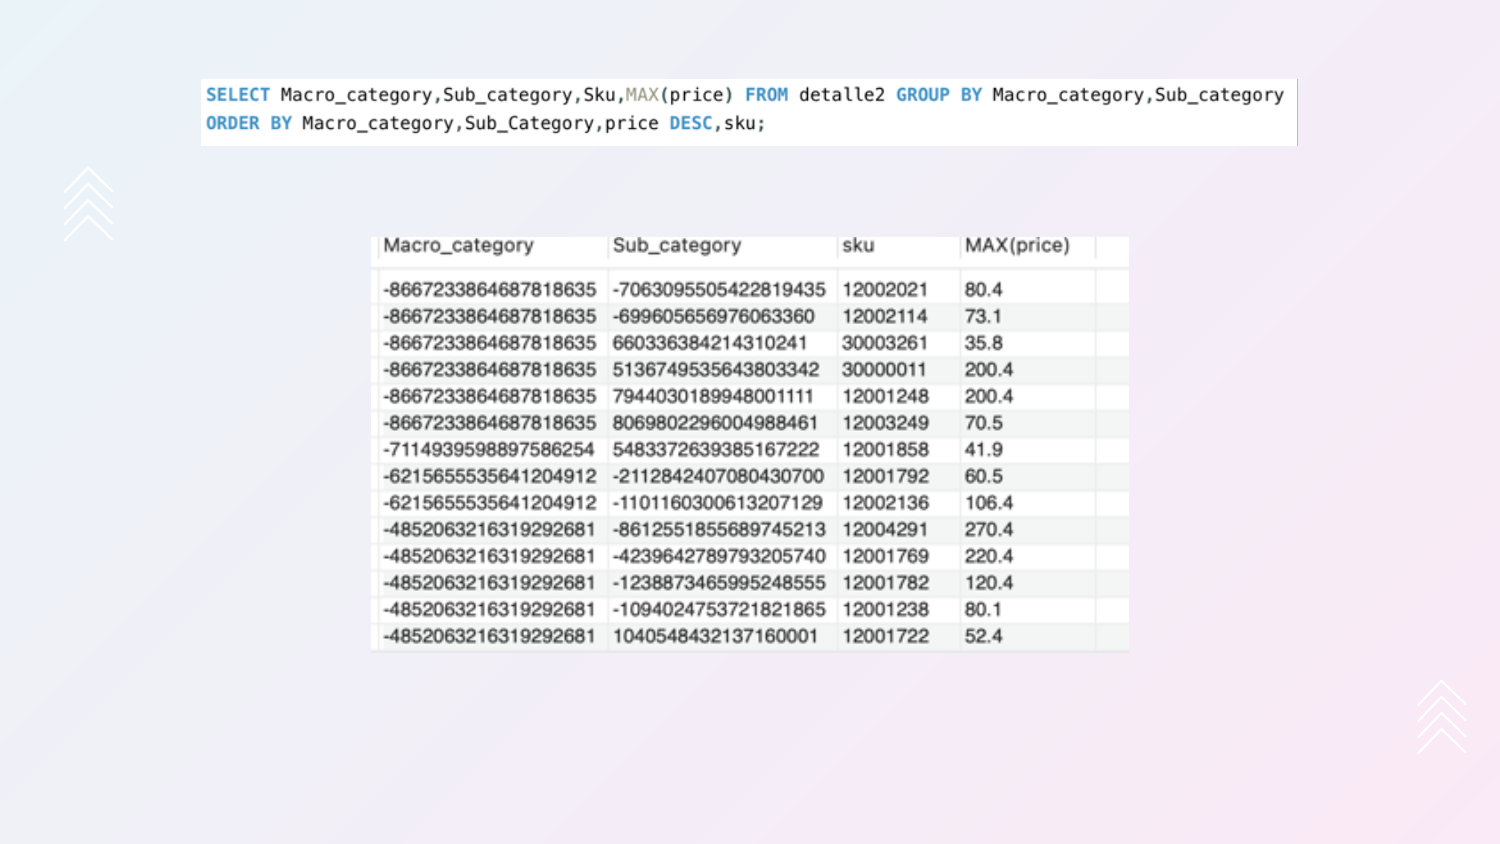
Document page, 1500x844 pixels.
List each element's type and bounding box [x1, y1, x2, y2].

picture [201, 78, 1299, 146]
picture [371, 236, 1129, 654]
